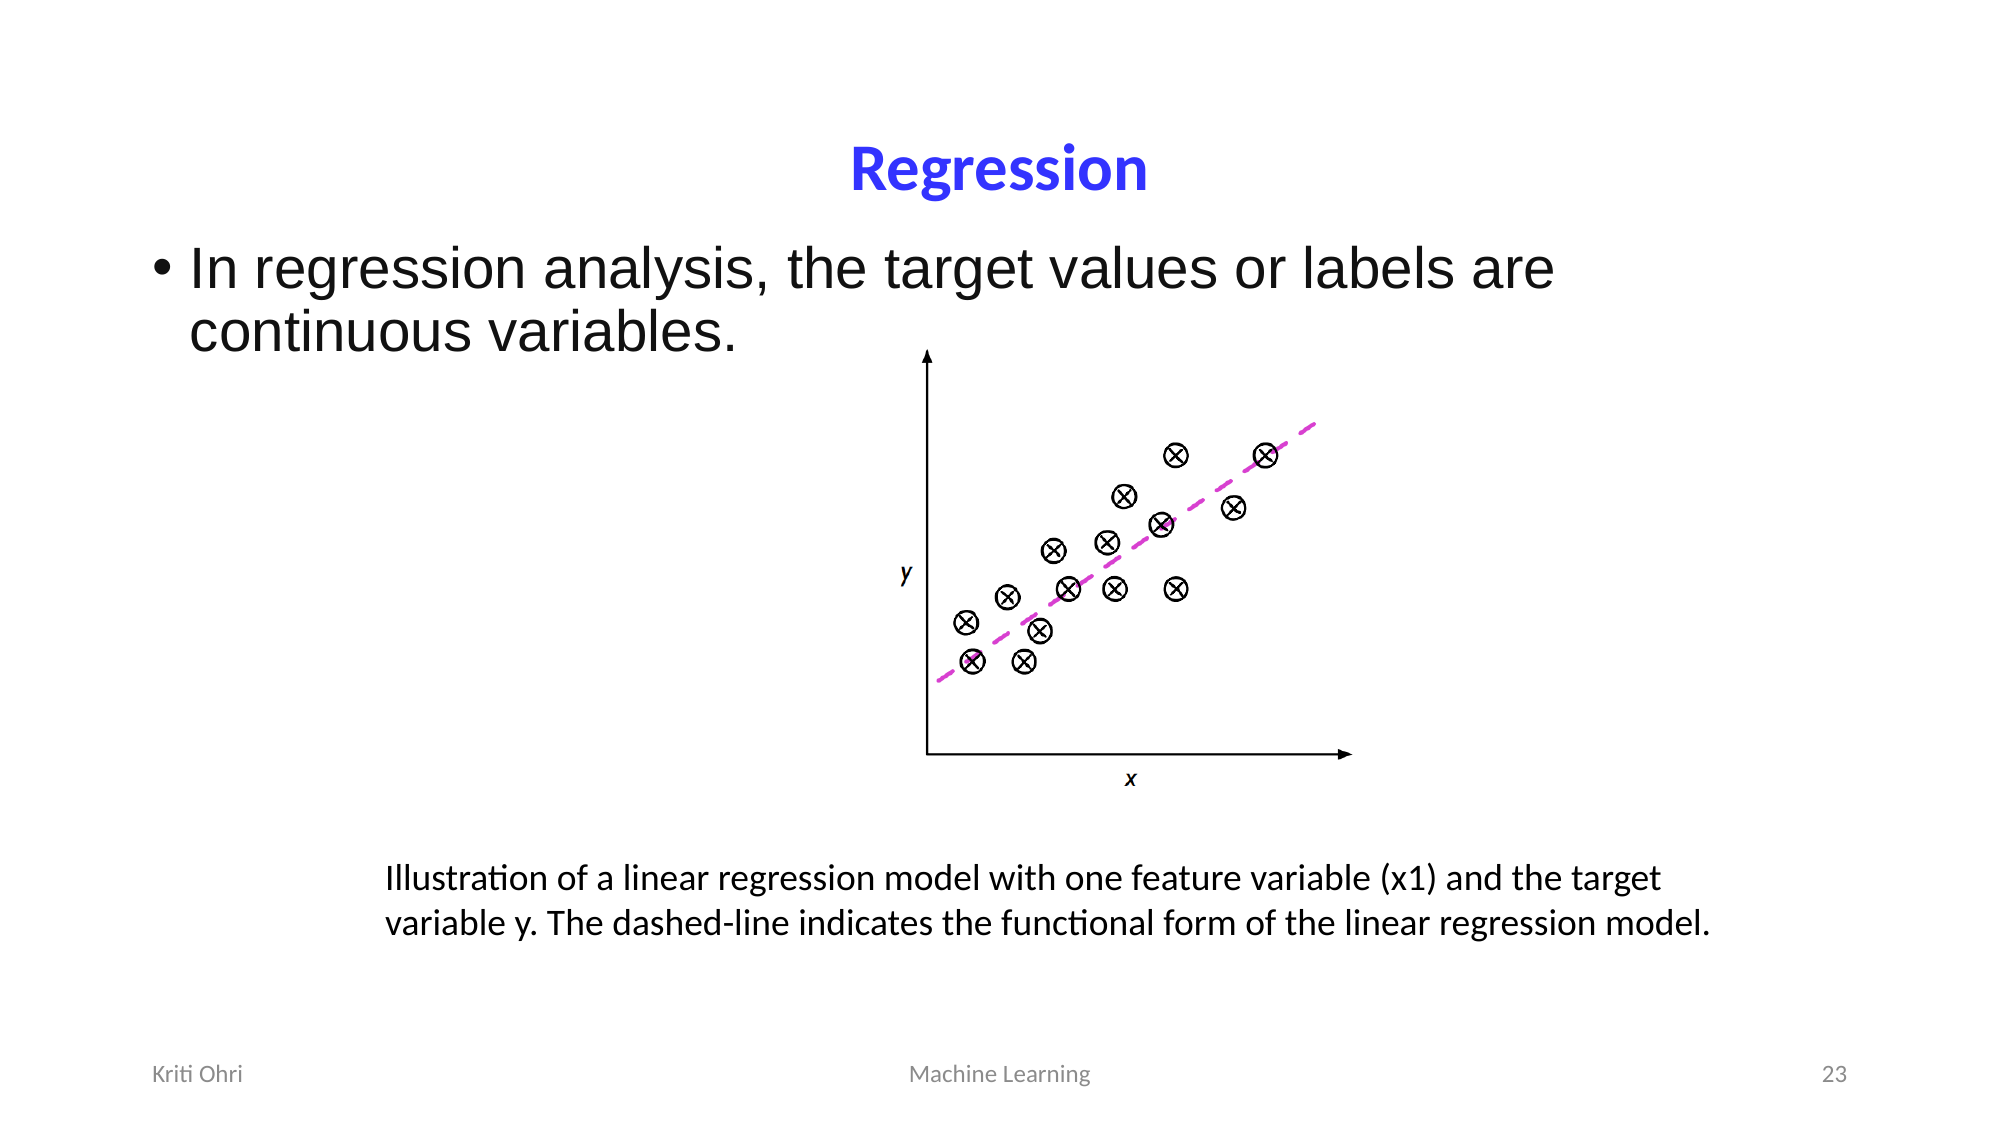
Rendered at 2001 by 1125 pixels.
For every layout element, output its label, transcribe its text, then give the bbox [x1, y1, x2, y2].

title Regression [137, 59, 1863, 230]
slide_number 23 [1412, 1042, 1863, 1103]
text_box Illustration of a linear regression model with one feature variable (x1) and the target variable y. The dashed-line indicates the functional form of the linear regression model. [370, 845, 1828, 951]
slide_number Kriti Ohri [137, 1042, 588, 1103]
list In regression analysis, the target values or labels are continuous variables. [137, 230, 1863, 945]
picture [817, 319, 1442, 805]
footer Machine Learning [662, 1042, 1338, 1103]
